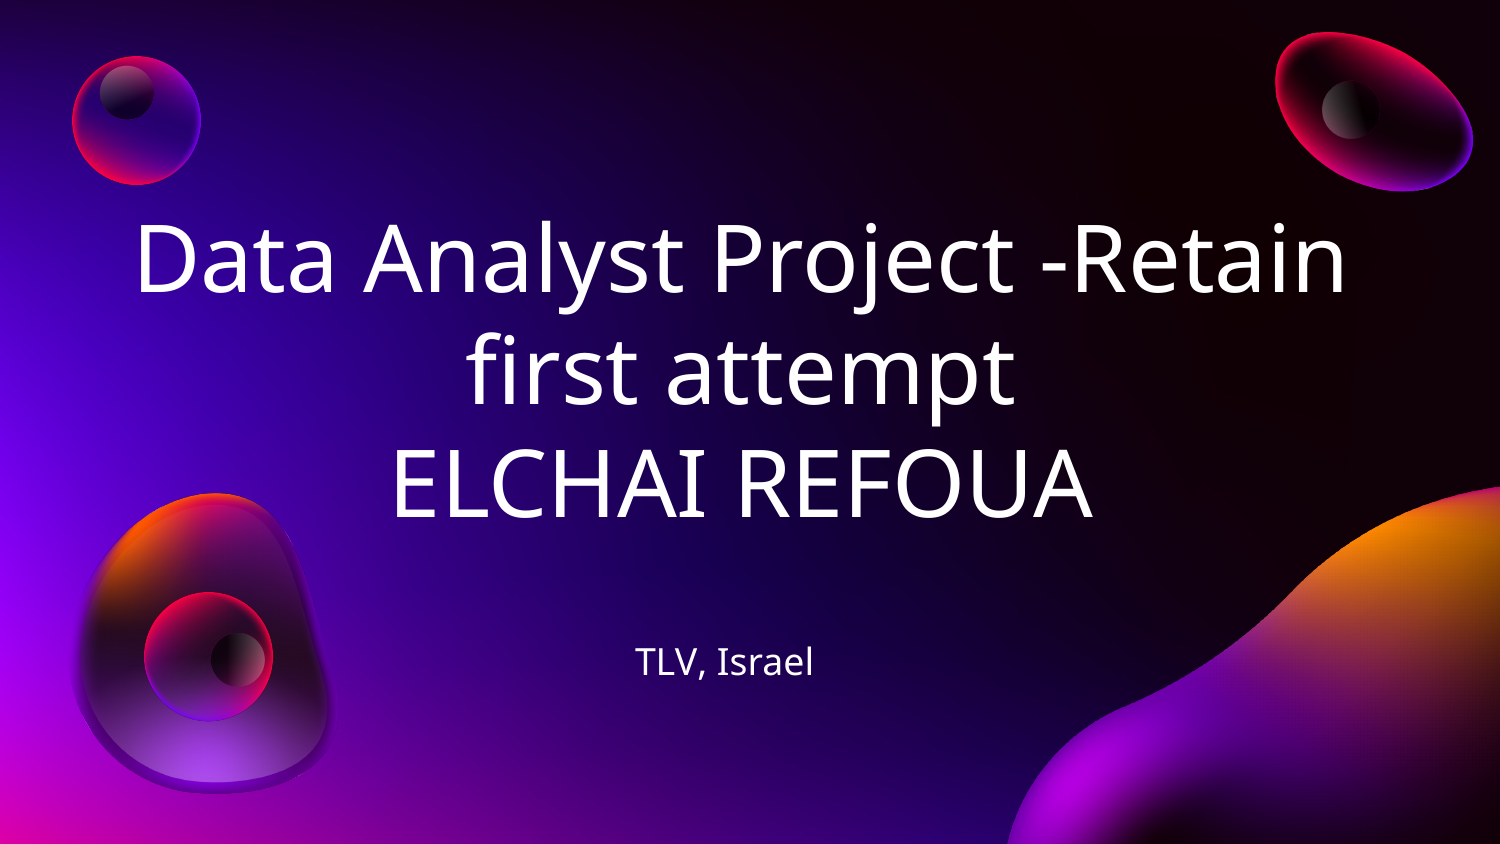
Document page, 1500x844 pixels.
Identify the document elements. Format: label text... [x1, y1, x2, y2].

title Data Analyst Project -Retain first attempt ELCHAI REFOUA [102, 183, 1380, 576]
subtitle TLV, Israel [86, 622, 1363, 753]
picture [0, 0, 1500, 844]
